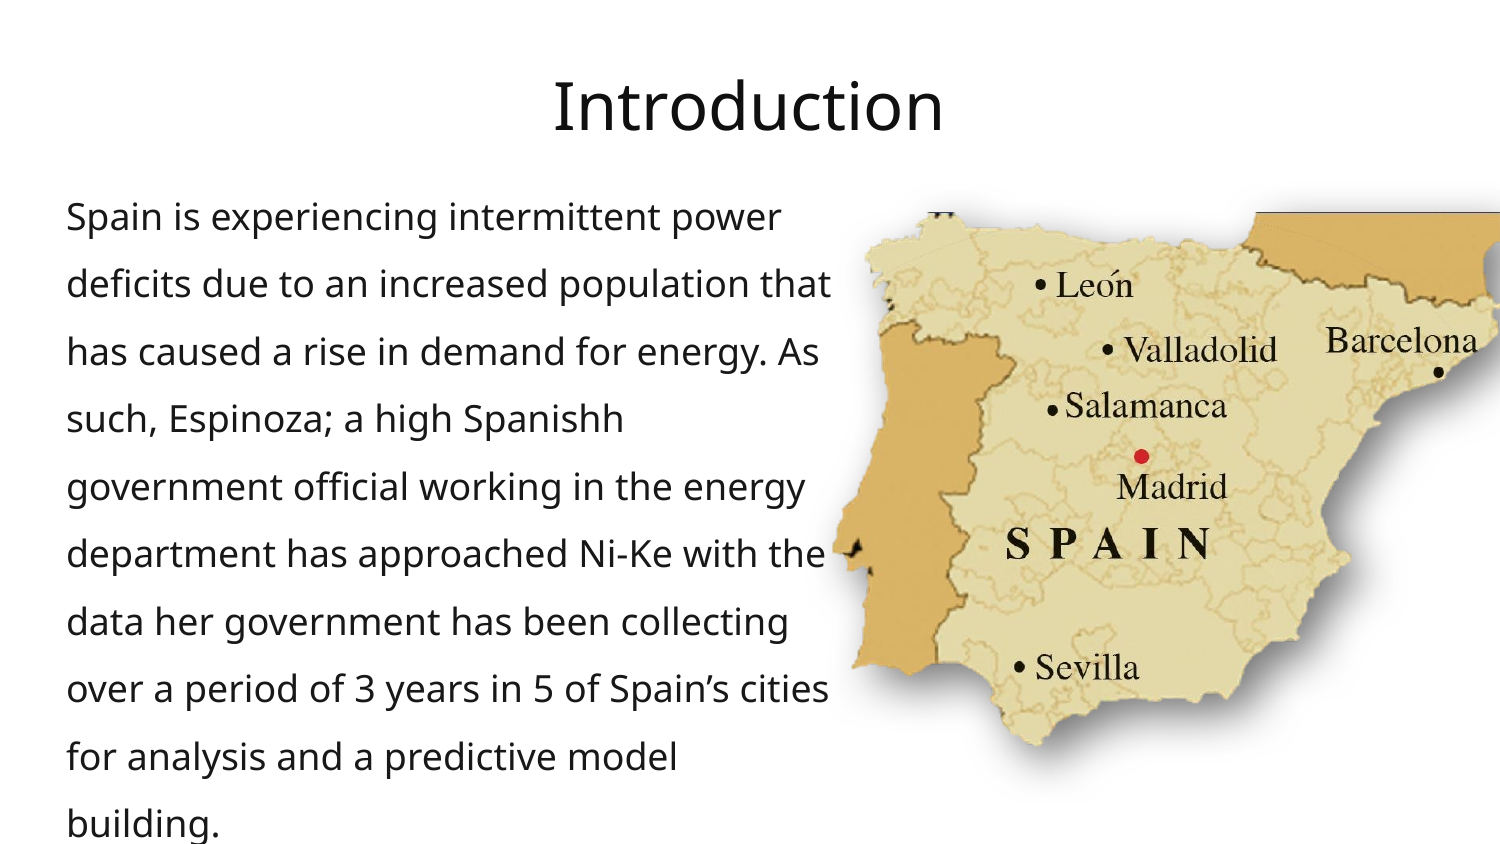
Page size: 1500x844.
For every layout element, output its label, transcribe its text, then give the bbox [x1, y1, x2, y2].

list Spain is experiencing intermittent power deficits due to an increased population that has caused a rise in demand for energy. As such, Espinoza; a high Spanishh government official working in the energy department has approached Ni-Ke with the data her government has been collecting over a period of 3 years in 5 of Spain’s cities for analysis and a predictive model building. [51, 155, 850, 517]
picture [729, 212, 1500, 771]
title Introduction [51, 48, 1449, 143]
